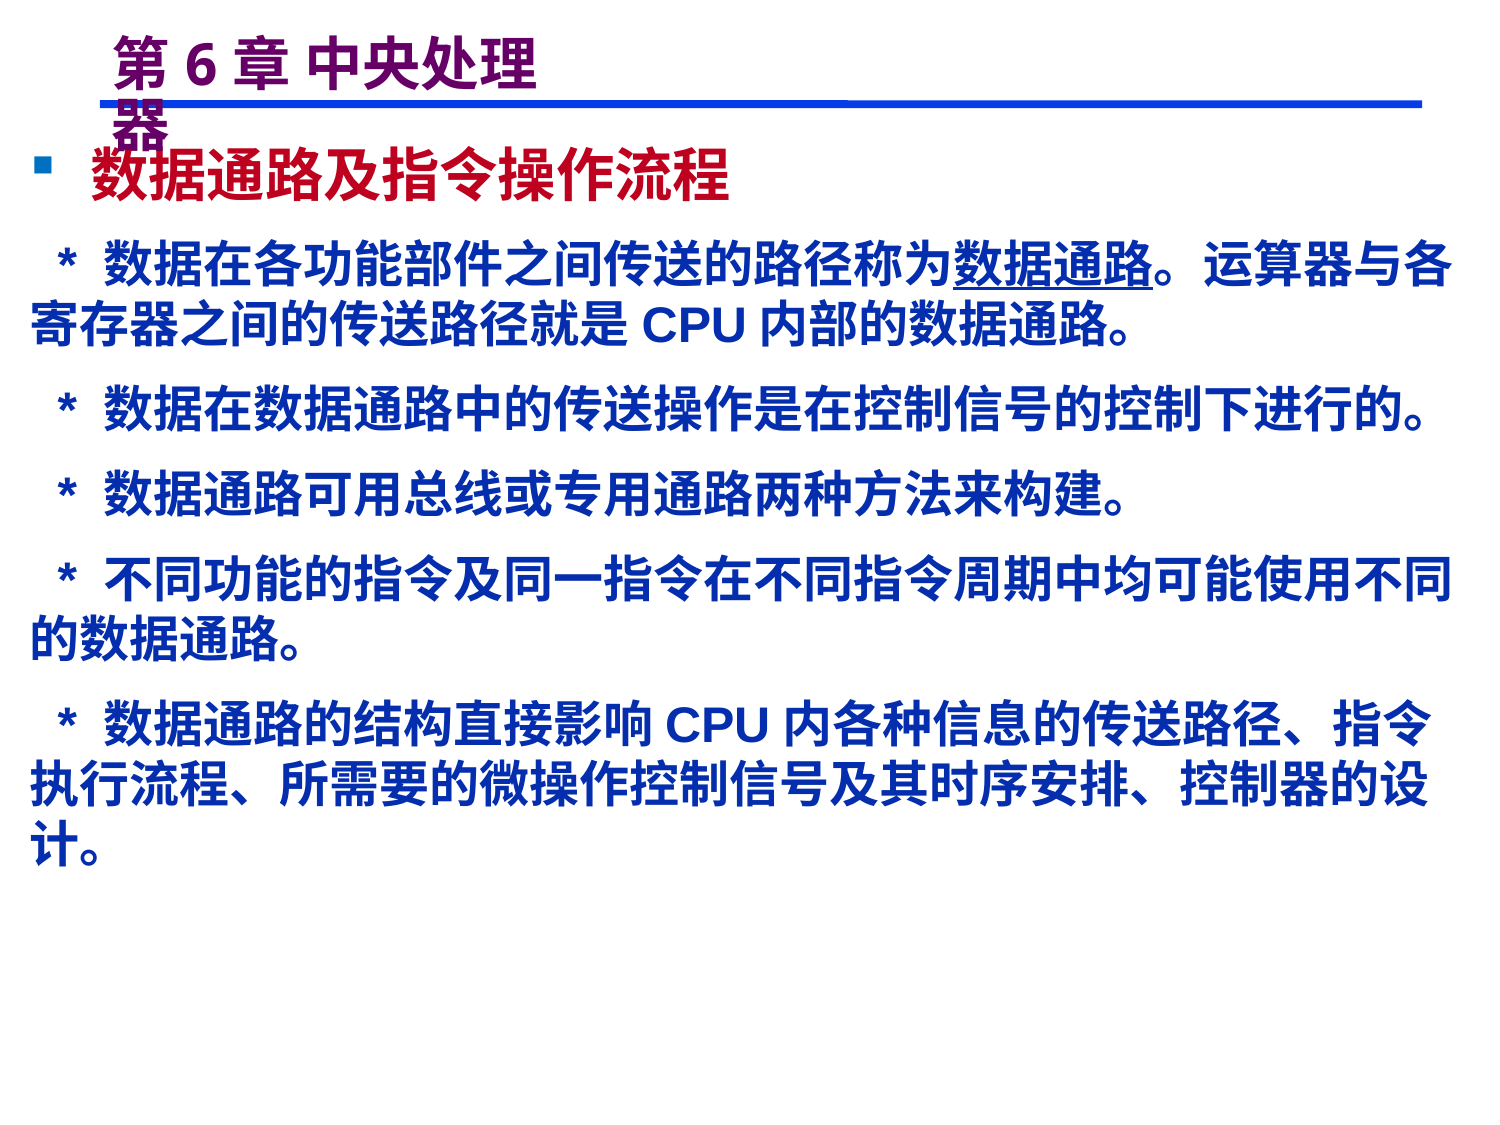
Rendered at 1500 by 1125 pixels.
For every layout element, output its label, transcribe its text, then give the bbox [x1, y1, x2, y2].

title 第6章 中央处理器 [100, 32, 593, 230]
subtitle 数据通路及指令操作流程 * 数据在各功能部件之间传送的路径称为数据通路。运算器与各寄存器之间的传送路径就是CPU内部的数据通路。 * 数据在数据通路中的传送操作是在控制信号的控制下进行的。 * 数据通路可用总线或专用通路两种方法来构建。 * 不同功能的指令及同一指令在不同指令周期中均可能使用不同的数据通路。 * 数据通路的结构直接影响CPU内各种信息的传送路径、指令执行流程、所需要的微操作控制信号及其时序安排、控制器的设计。 [14, 129, 1488, 839]
